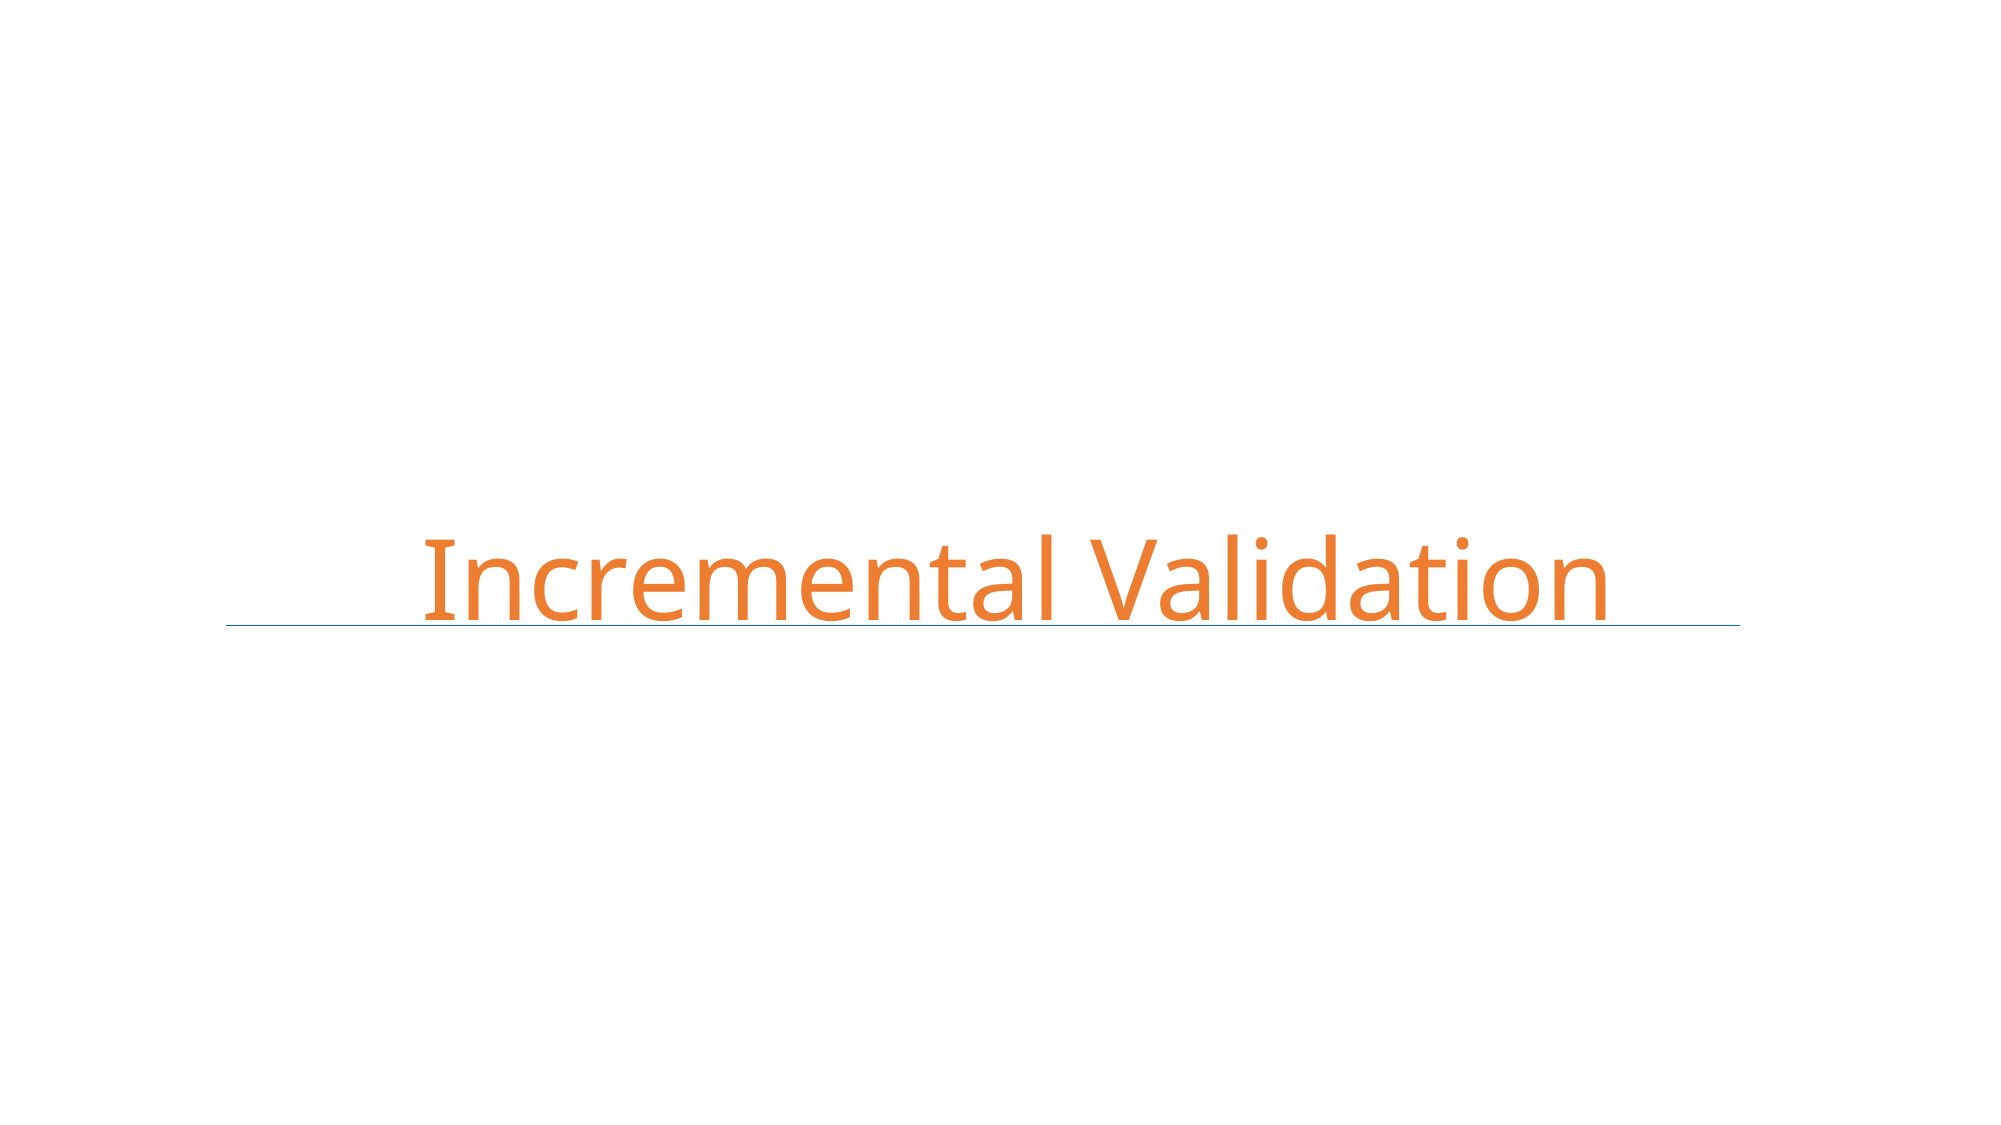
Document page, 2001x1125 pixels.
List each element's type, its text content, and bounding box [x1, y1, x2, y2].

text_box Incremental Validation [349, 515, 1688, 625]
